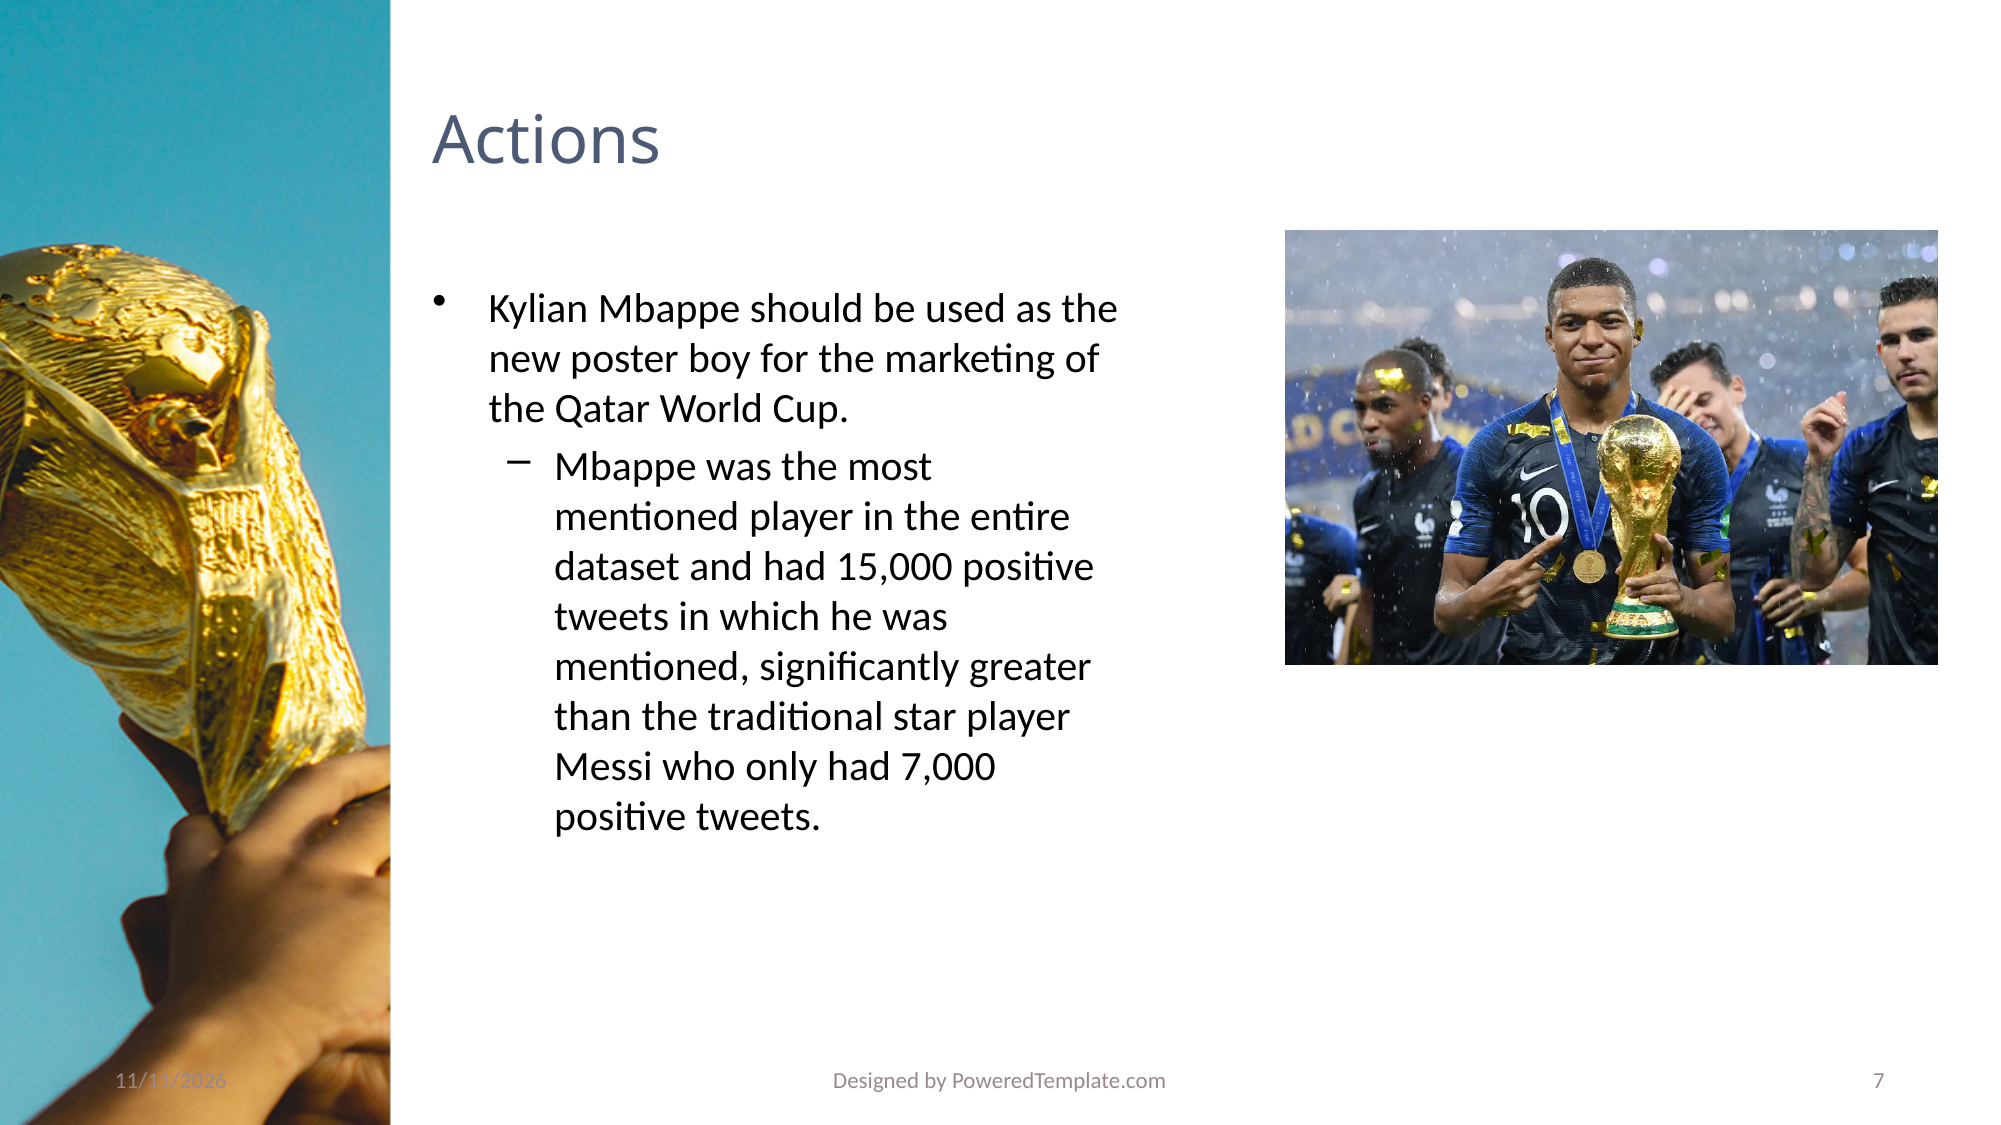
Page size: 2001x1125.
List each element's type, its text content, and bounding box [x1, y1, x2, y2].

text_box Kylian Mbappe should be used as the new poster boy for the marketing of the Qatar World Cup. Mbappe was the most mentioned player in the entire dataset and had 15,000 positive tweets in which he was mentioned, significantly greater than the traditional star player Messi who only had 7,000 positive tweets. [417, 273, 1142, 1016]
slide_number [99, 1058, 567, 1103]
footer Designed by PoweredTemplate.com [683, 1058, 1317, 1103]
title Actions [417, 42, 1898, 231]
picture [0, 0, 2001, 1125]
slide_number 7 [1433, 1058, 1900, 1103]
